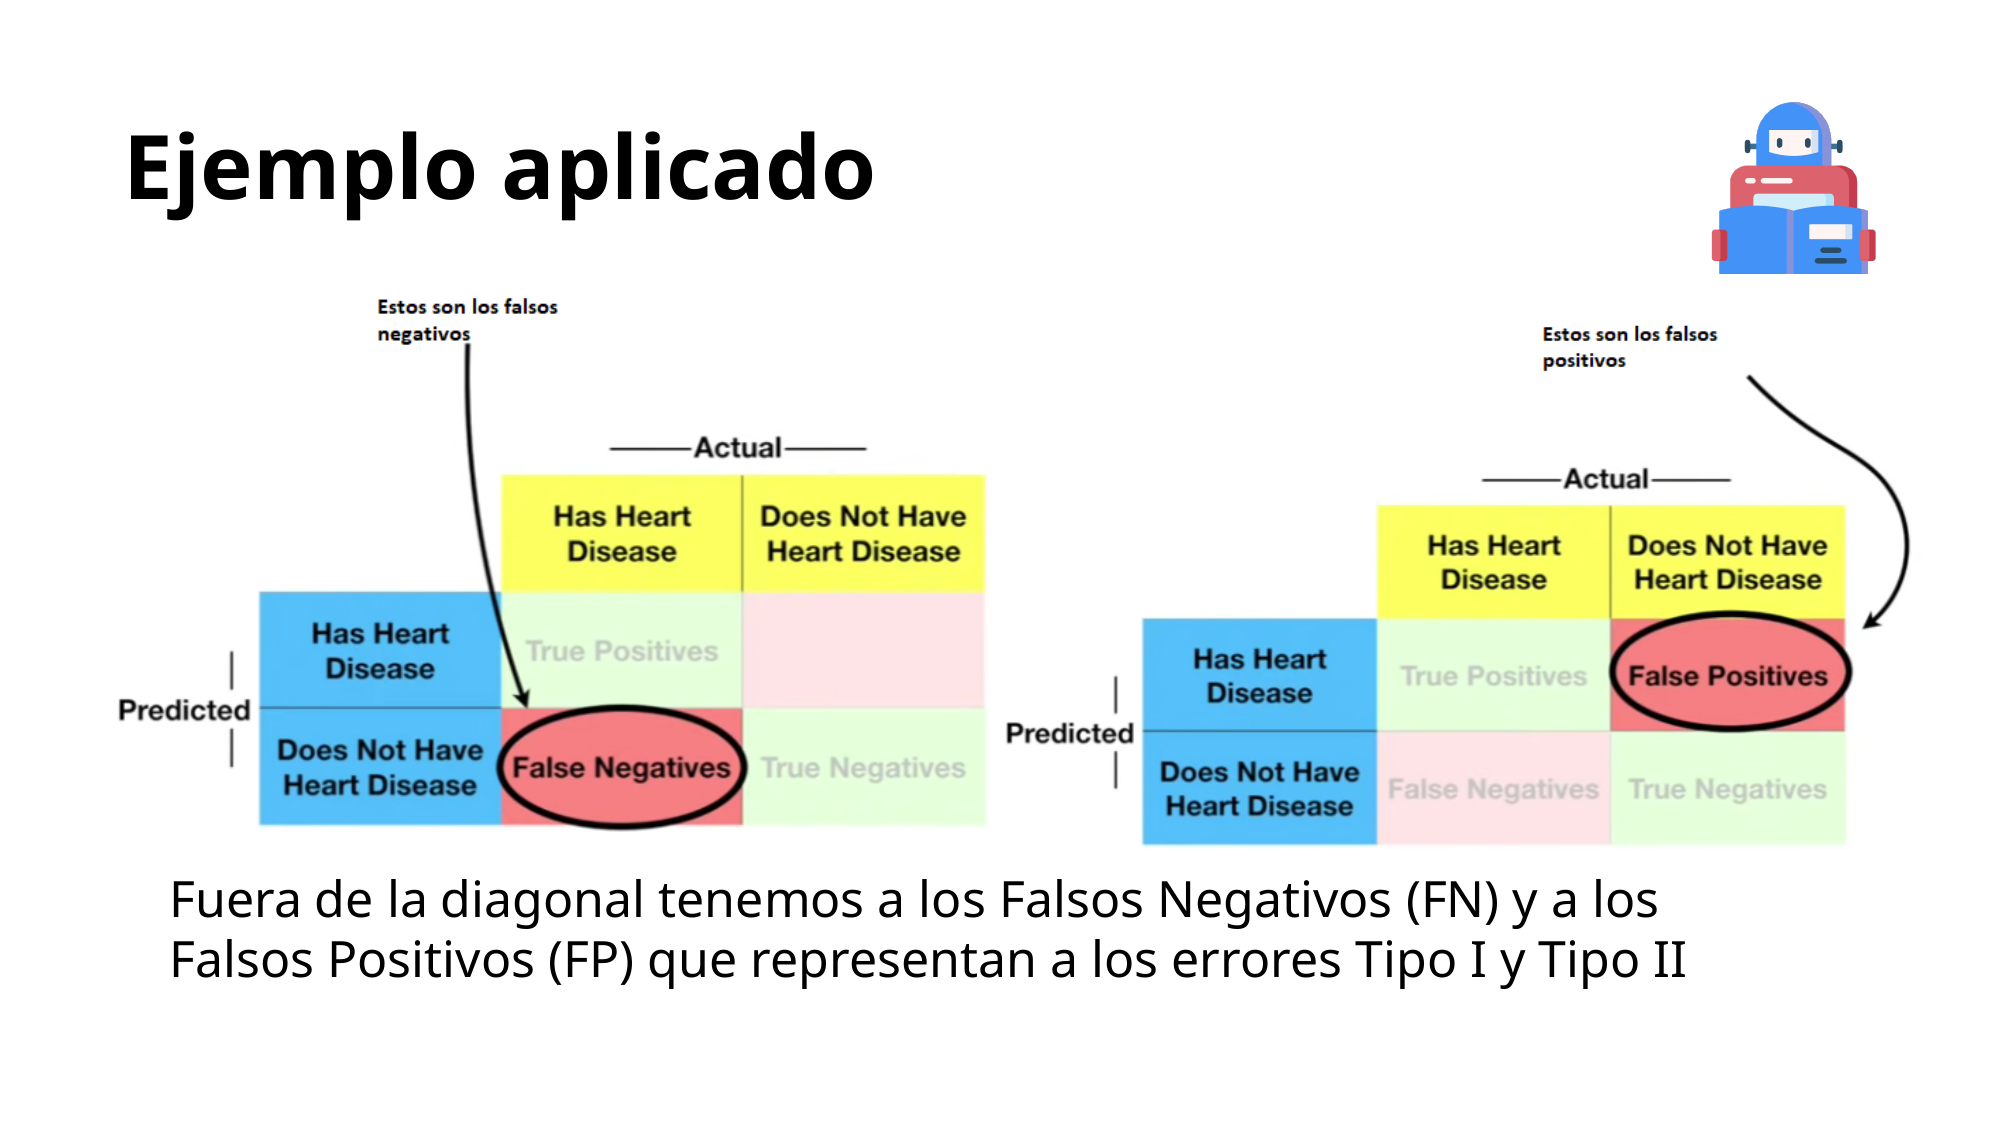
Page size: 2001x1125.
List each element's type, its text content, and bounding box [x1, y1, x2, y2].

text_box Ejemplo aplicado [103, 102, 1702, 239]
text_box Fuera de la diagonal tenemos a los Falsos Negativos (FN) y a los Falsos Positivos (FP) que representan a los errores Tipo I y Tipo II [149, 847, 1815, 1008]
picture [90, 102, 1939, 850]
